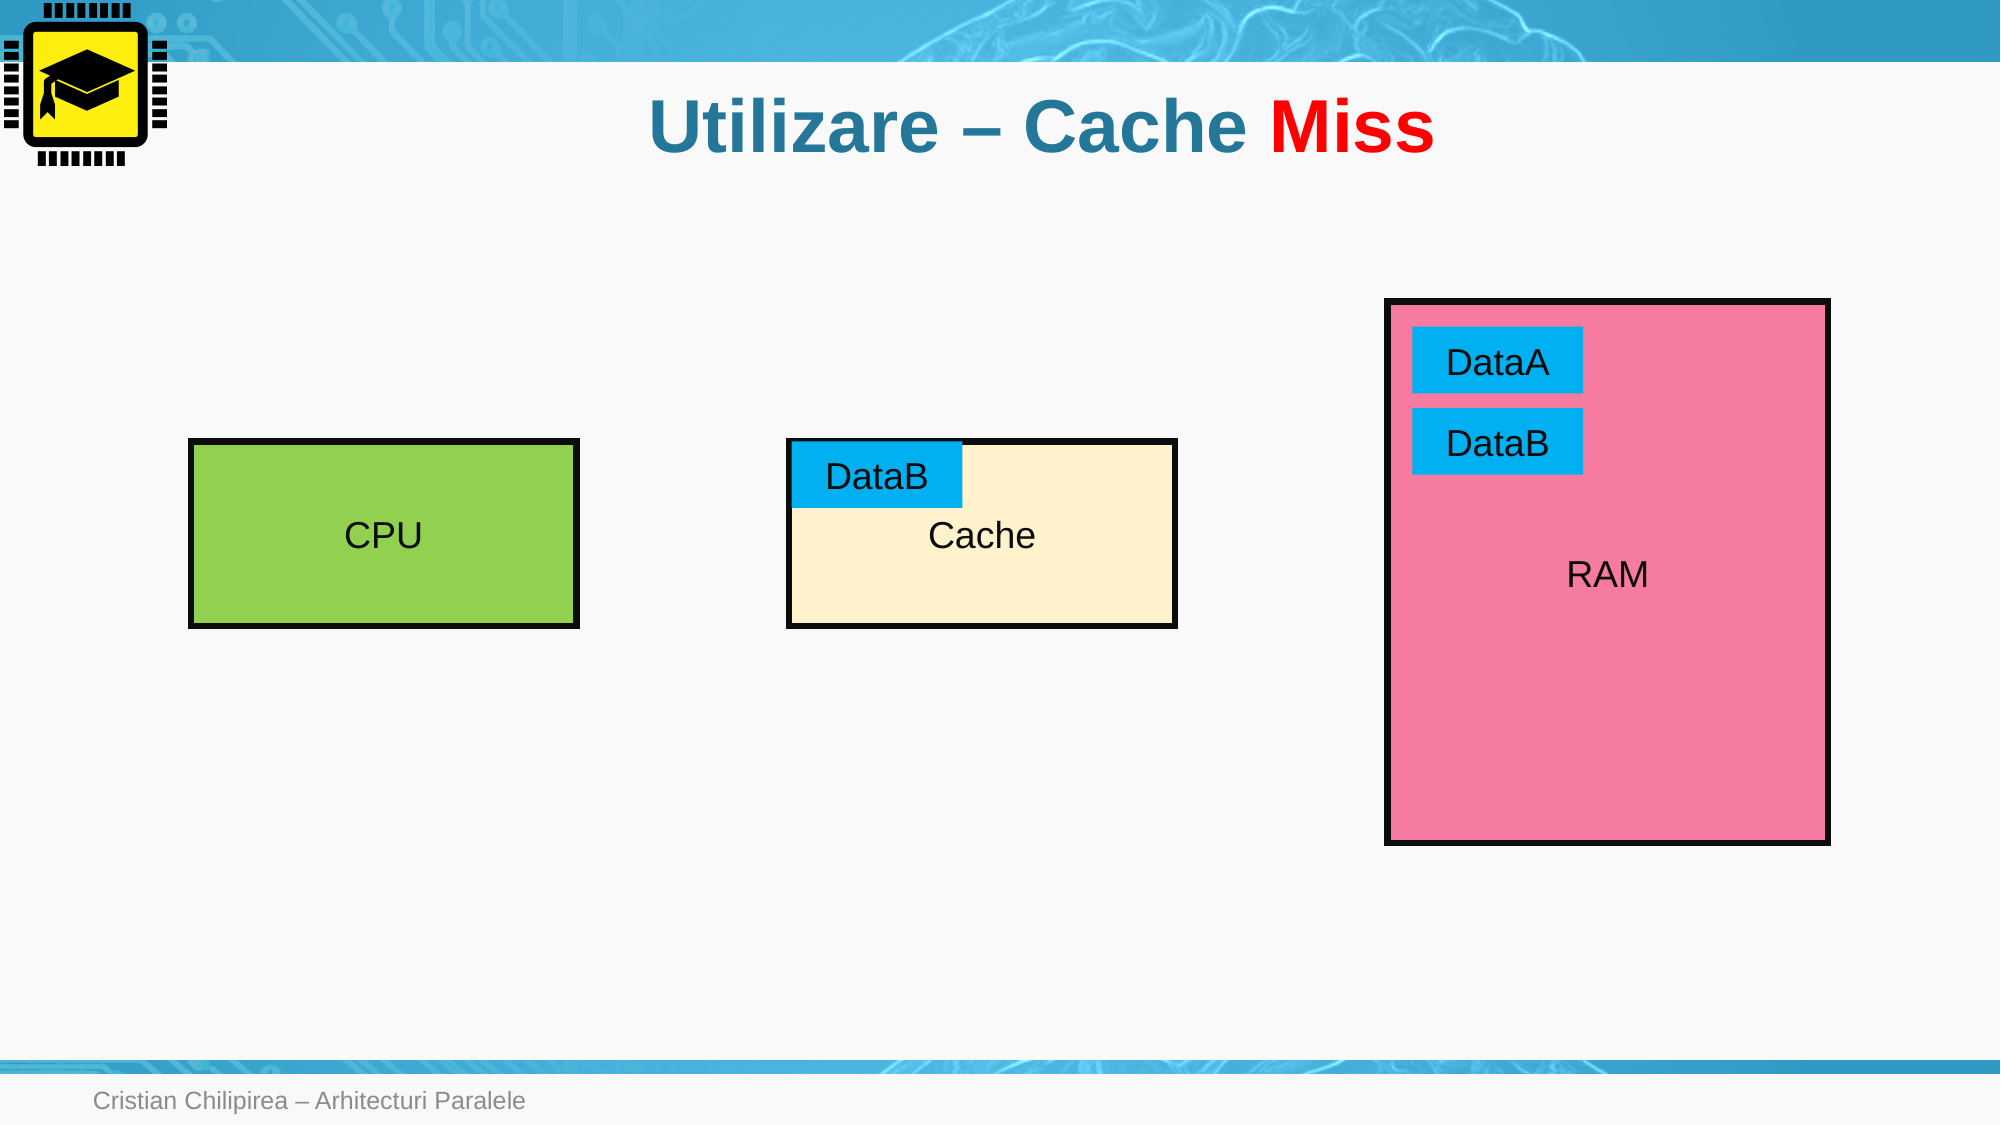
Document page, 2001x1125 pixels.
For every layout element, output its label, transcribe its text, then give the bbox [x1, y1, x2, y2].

text_box DataB [790, 440, 963, 509]
text_box CPU [190, 440, 578, 627]
footer Cristian Chilipirea – Arhitecturi Paralele [77, 1073, 1338, 1125]
title Utilizare – Cache Miss [170, 76, 1915, 180]
text_box DataA [1411, 326, 1584, 394]
text_box RAM [1386, 301, 1829, 844]
picture [0, 0, 2000, 166]
text_box DataB [1411, 407, 1584, 476]
picture [0, 1060, 2000, 1074]
text_box Cache [788, 440, 1176, 627]
